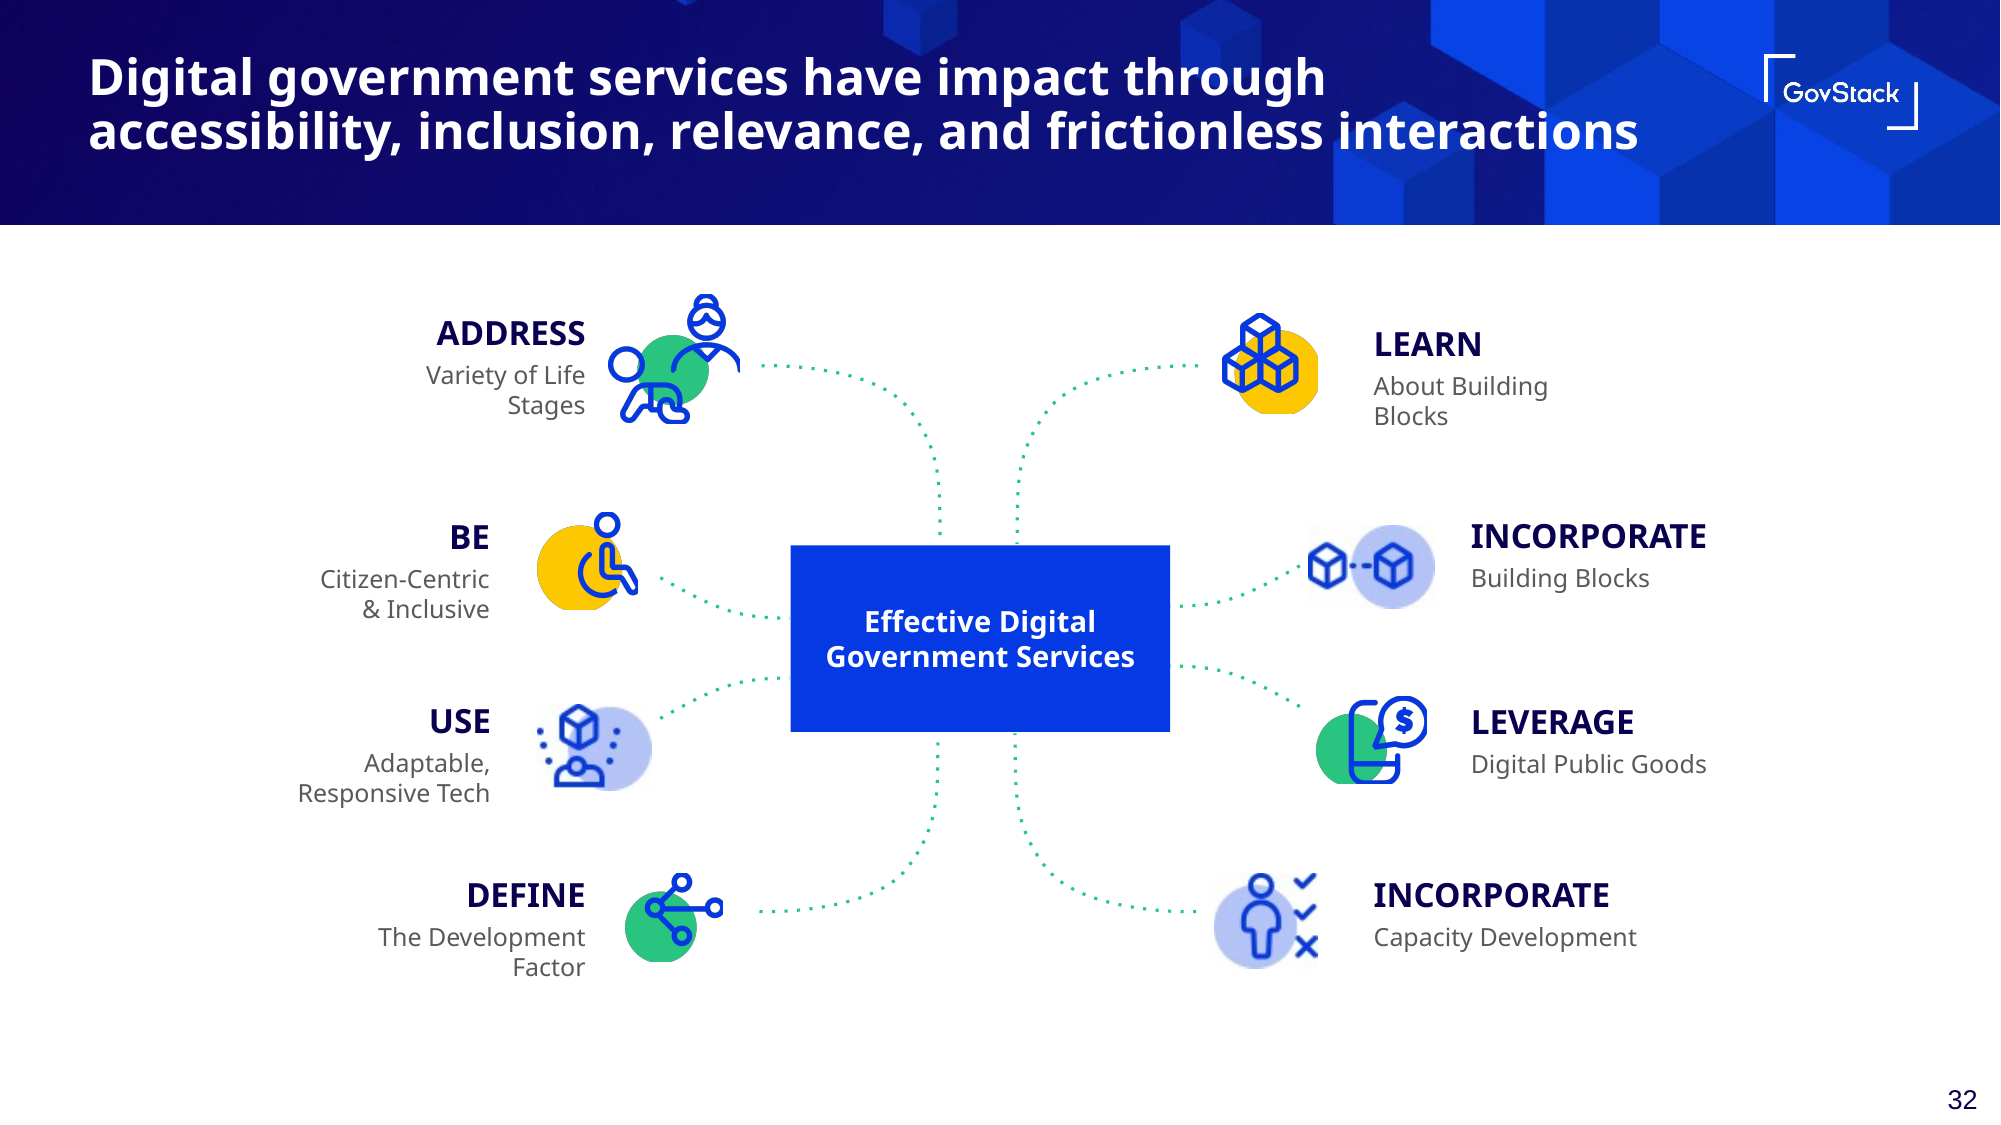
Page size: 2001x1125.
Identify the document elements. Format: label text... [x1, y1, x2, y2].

title Digital government services have impact through accessibility, inclusion, relevance, and frictionless interactions [88, 52, 1669, 182]
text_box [266, 293, 1754, 983]
slide_number ‹#› [1864, 1077, 1978, 1115]
picture [0, 0, 2000, 225]
